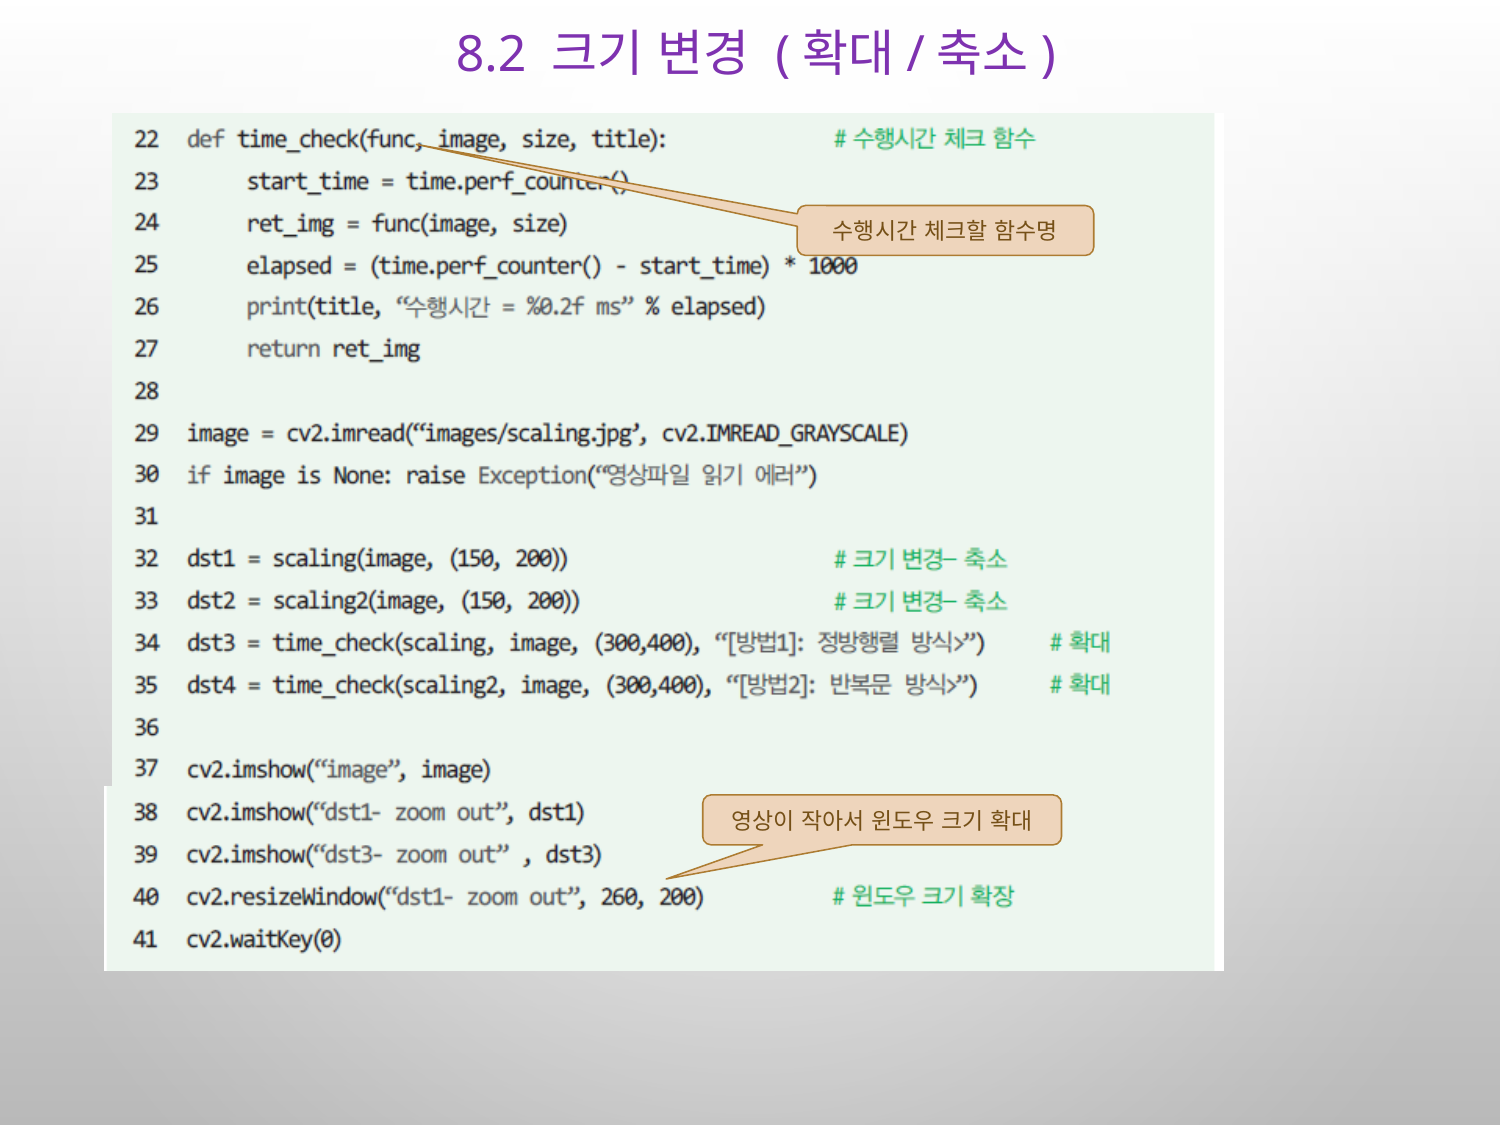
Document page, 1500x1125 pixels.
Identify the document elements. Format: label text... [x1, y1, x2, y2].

title 8.2 크기 변경 (확대/축소) [53, 4, 1459, 107]
picture [0, 0, 1500, 1125]
